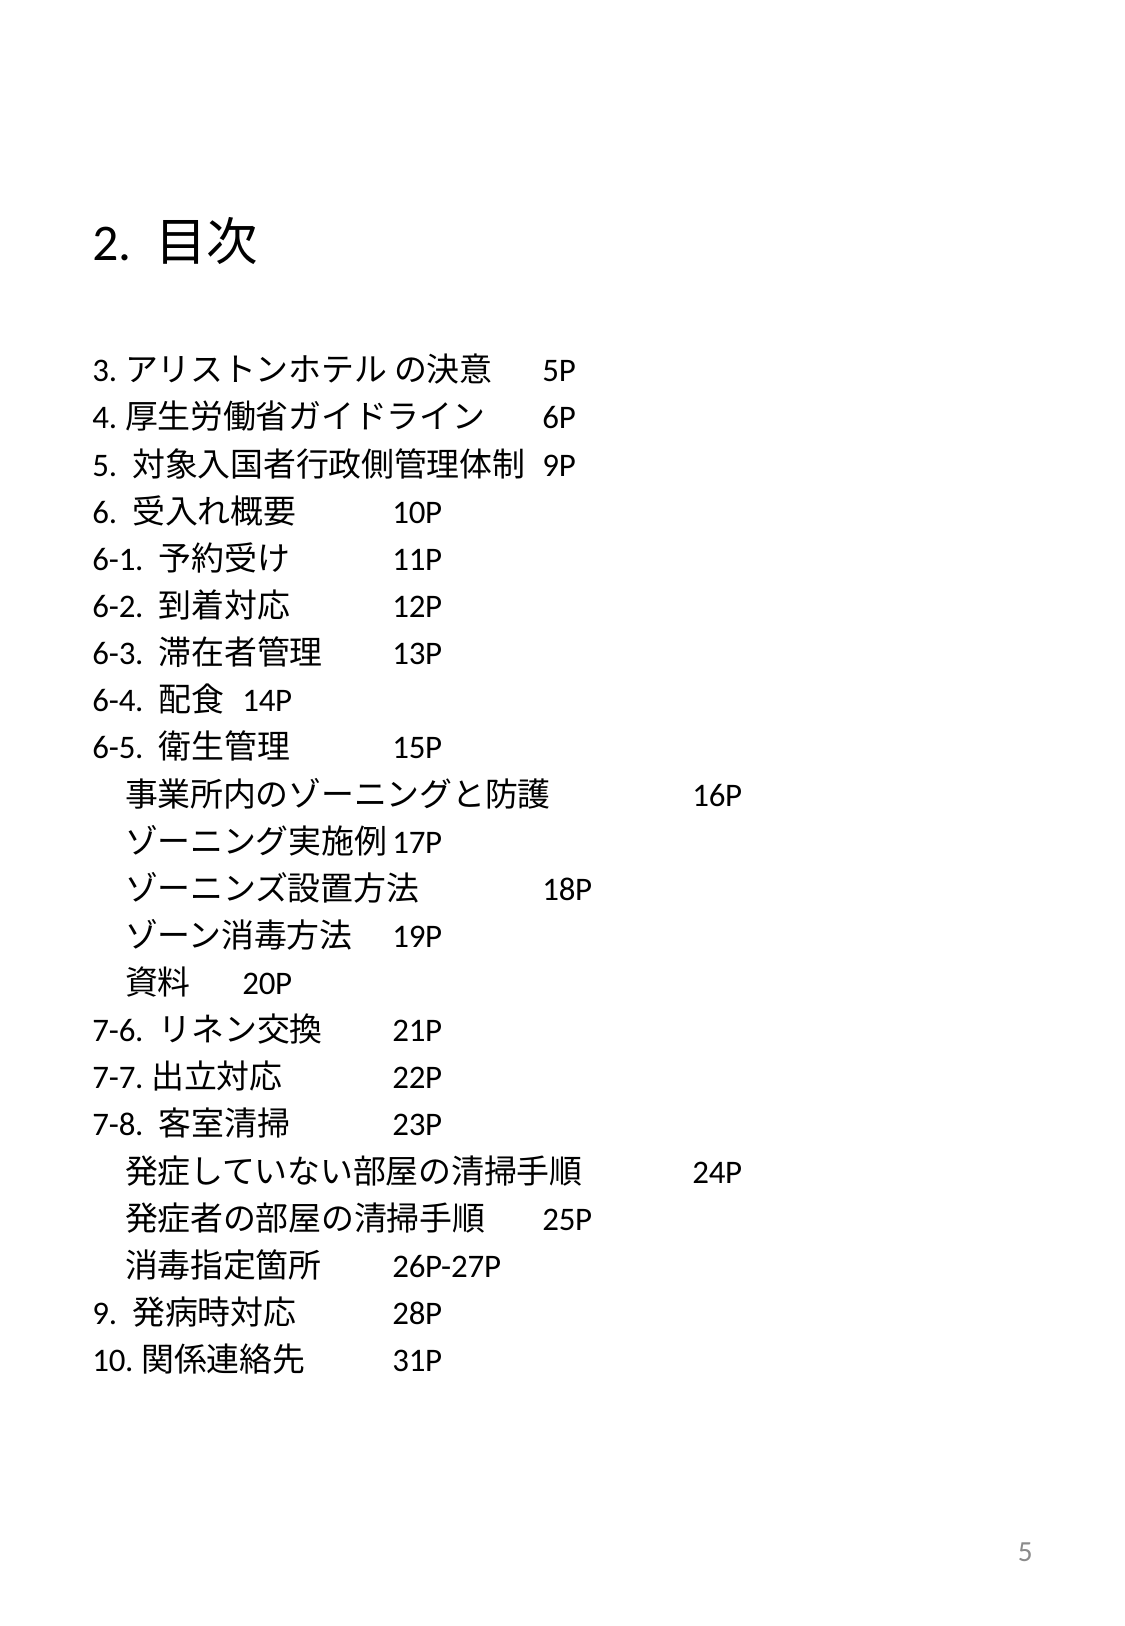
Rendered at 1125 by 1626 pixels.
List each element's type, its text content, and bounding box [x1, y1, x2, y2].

slide_number 5 [794, 1506, 1048, 1593]
title 2. 目次 [77, 86, 1048, 346]
list 3.アリストンホテル の決意 5P 4.厚生労働省ガイドライン 6P 5. 対象入国者行政側管理体制 9P 6. 受入れ概要 10P 6-1. 予約受け 11P 6-2. 到着対応 12P 6-3. 滞在者管理 13P 6-4. 配食 14P 6-5. 衛生管理 15P 事業所内のゾーニングと防護 16P ゾーニング実施例 17P ゾーニンズ設置方法 18P ゾーン消毒方法 19P 資料 20P 7-6. リネン交換 21P 7-7.出立対応 22P 7-8. 客室清掃 23P 発症していない部屋の清掃手順 24P 発症者の部屋の清掃手順 25P 消毒指定箇所 26P-27P 9. 発病時対応 28P 10.関係連絡先 31P [77, 346, 1048, 1626]
